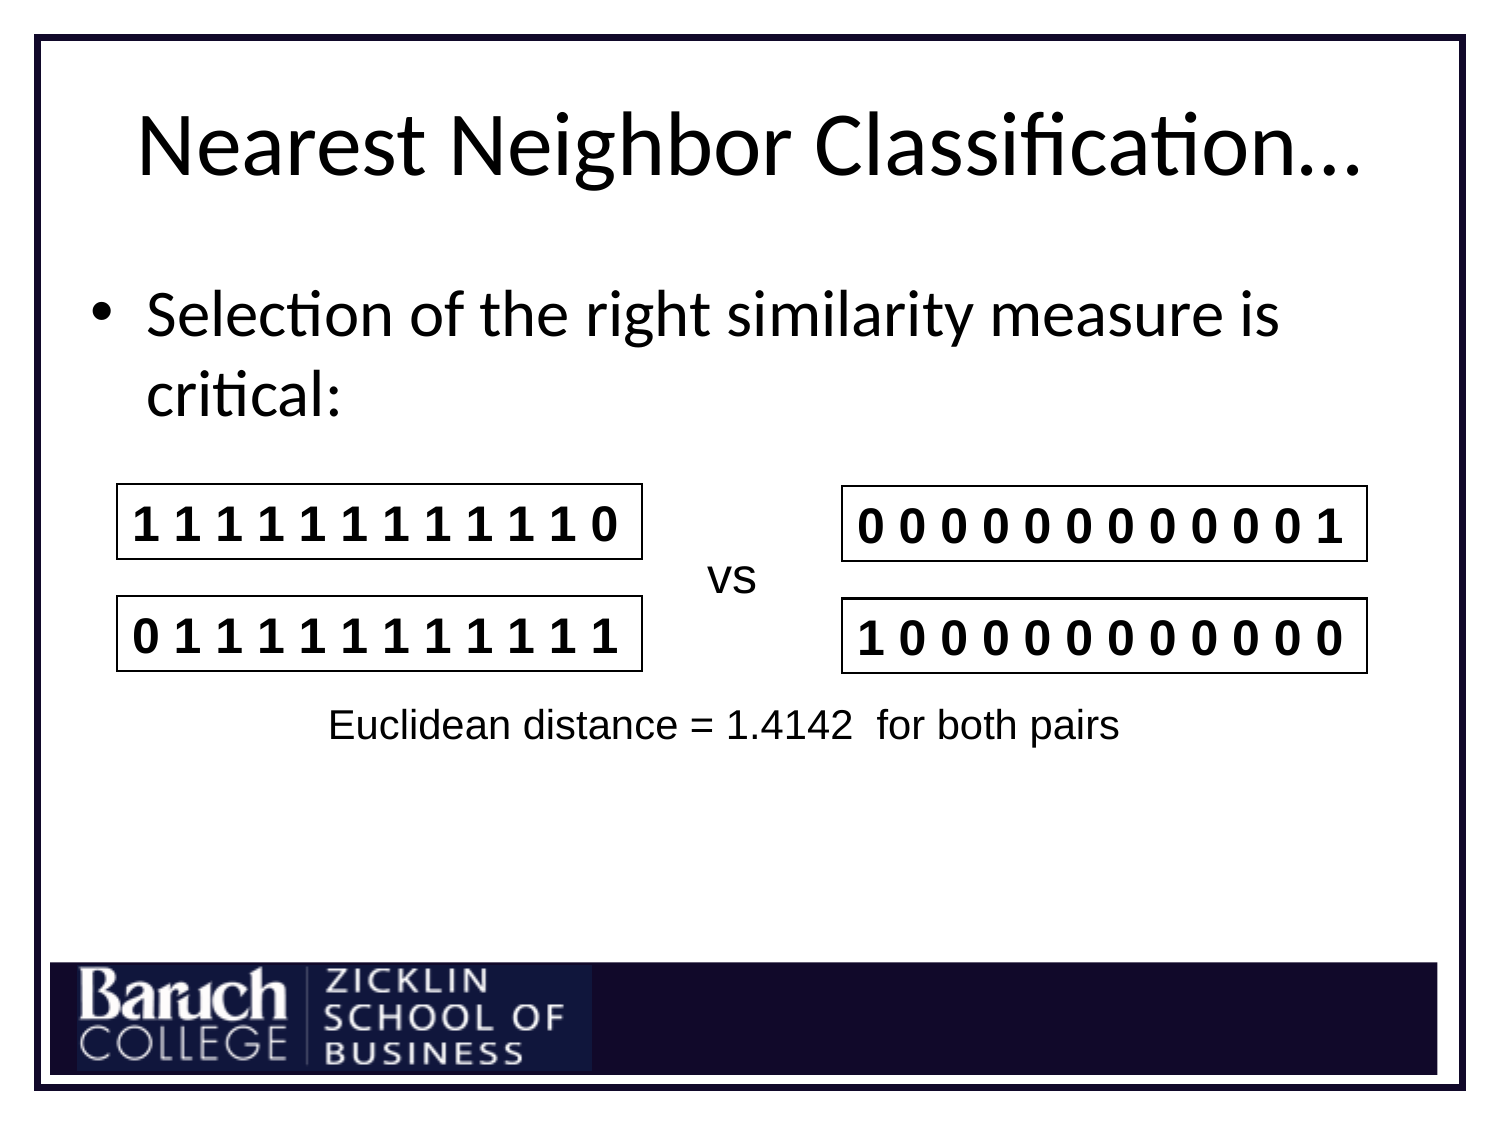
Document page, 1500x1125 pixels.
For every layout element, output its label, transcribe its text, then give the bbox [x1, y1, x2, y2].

picture [77, 965, 592, 1071]
text_box 0 1 1 1 1 1 1 1 1 1 1 1 [117, 596, 643, 672]
text_box Euclidean distance = 1.4142 for both pairs [313, 690, 1226, 756]
text_box 1 1 1 1 1 1 1 1 1 1 1 0 [117, 483, 643, 559]
text_box 1 0 0 0 0 0 0 0 0 0 0 0 [842, 598, 1368, 674]
list Selection of the right similarity measure is critical: [75, 262, 1425, 938]
title Nearest Neighbor Classification… [75, 45, 1425, 233]
text_box vs [692, 536, 785, 637]
text_box 0 0 0 0 0 0 0 0 0 0 0 1 [842, 486, 1368, 561]
